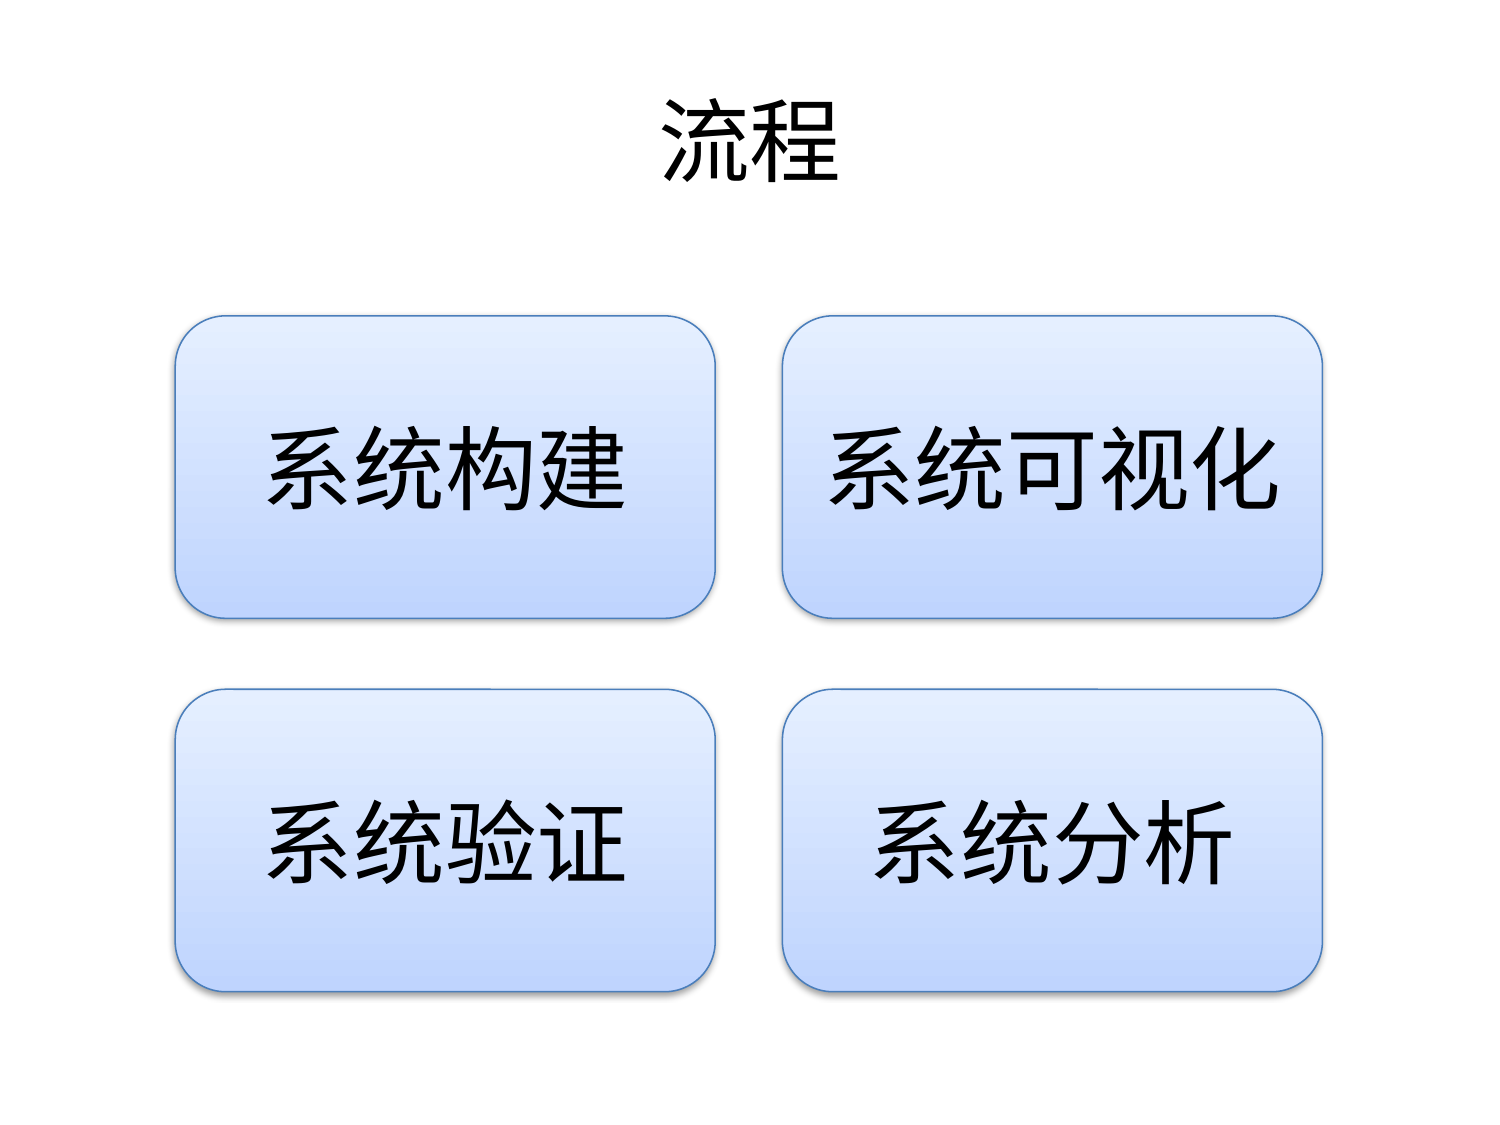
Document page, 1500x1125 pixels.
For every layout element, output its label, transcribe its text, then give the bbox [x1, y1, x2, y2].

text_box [174, 315, 1323, 992]
title 流程 [75, 45, 1425, 233]
